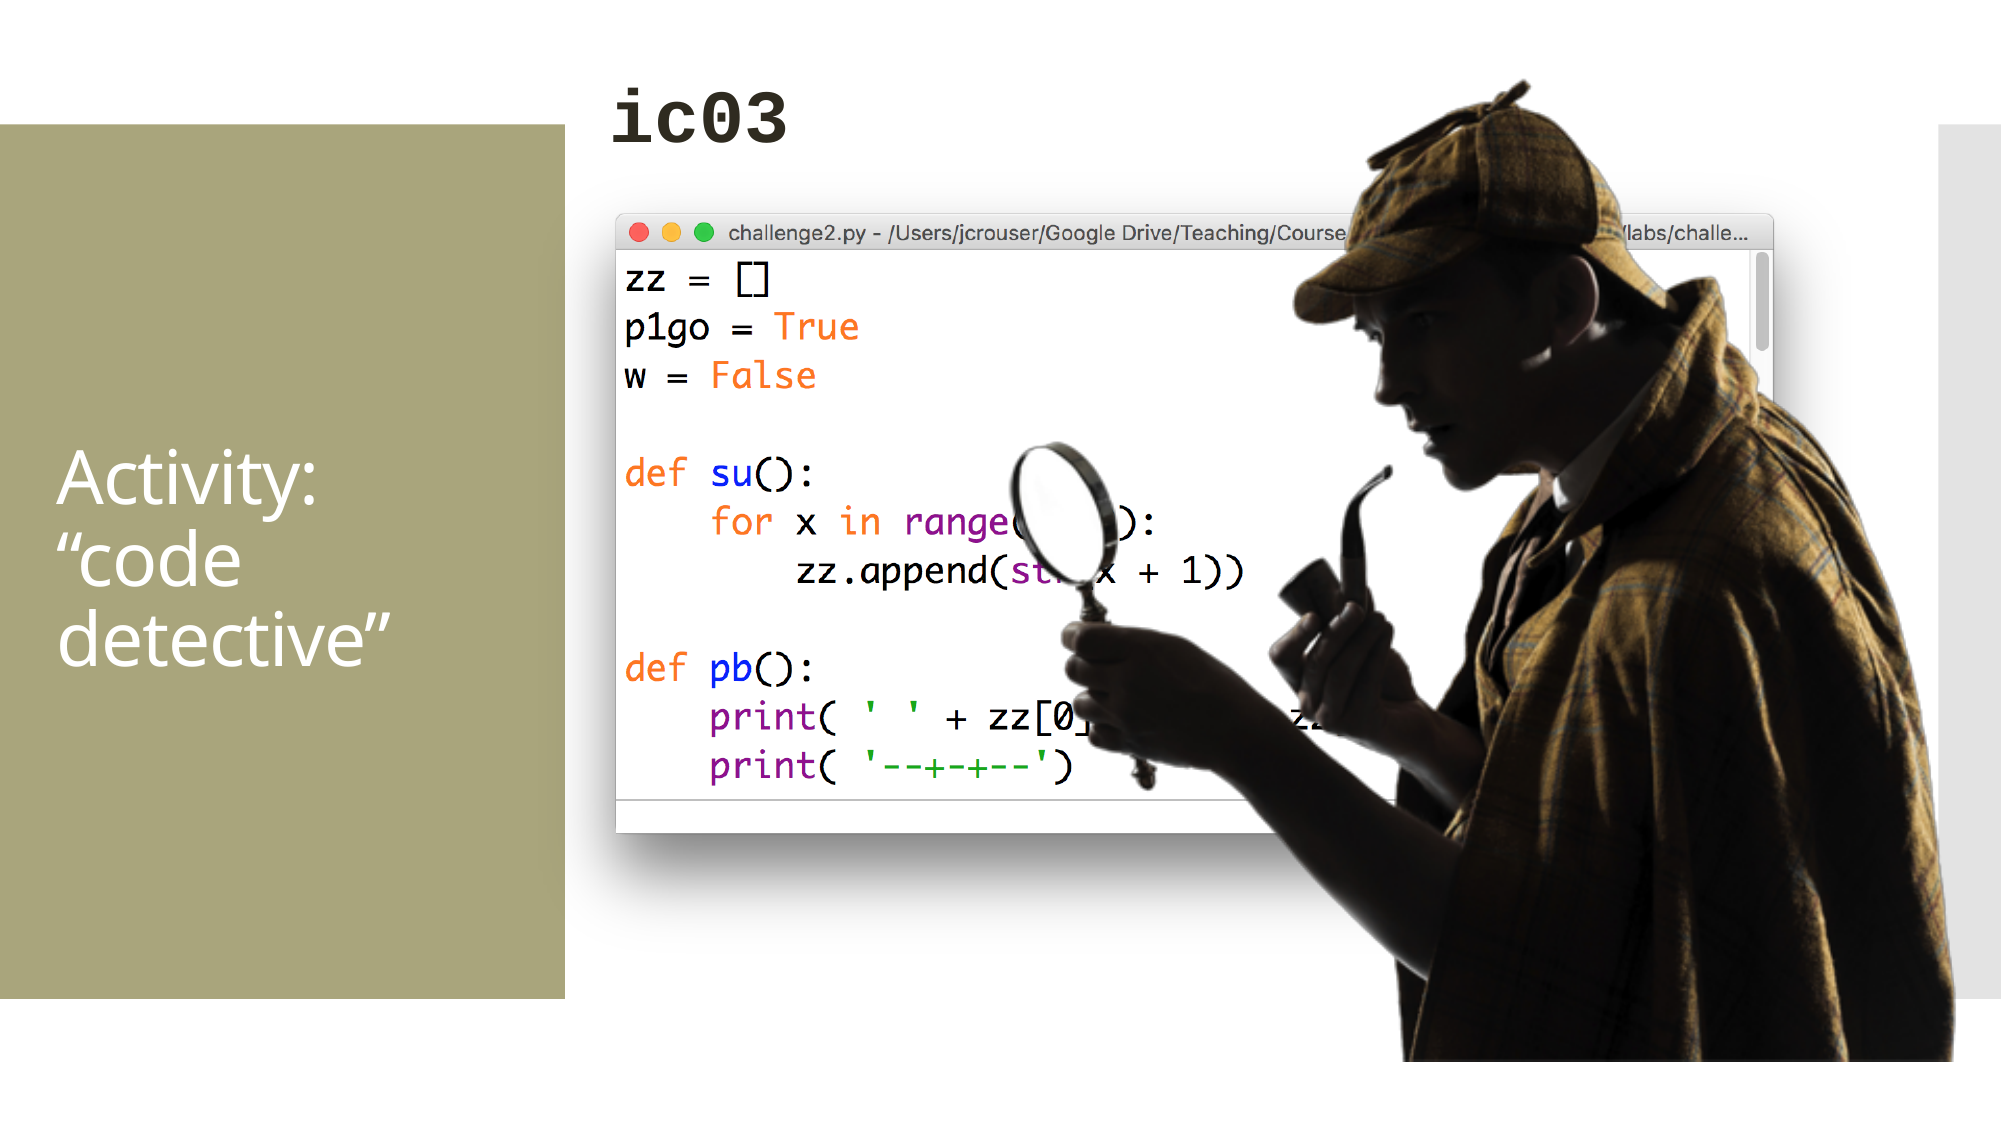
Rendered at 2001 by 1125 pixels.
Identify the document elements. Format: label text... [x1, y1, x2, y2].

text_box ic03 [594, 59, 805, 162]
title Activity: “code detective” [41, 184, 524, 940]
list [524, 162, 971, 963]
picture [971, 63, 1979, 1062]
